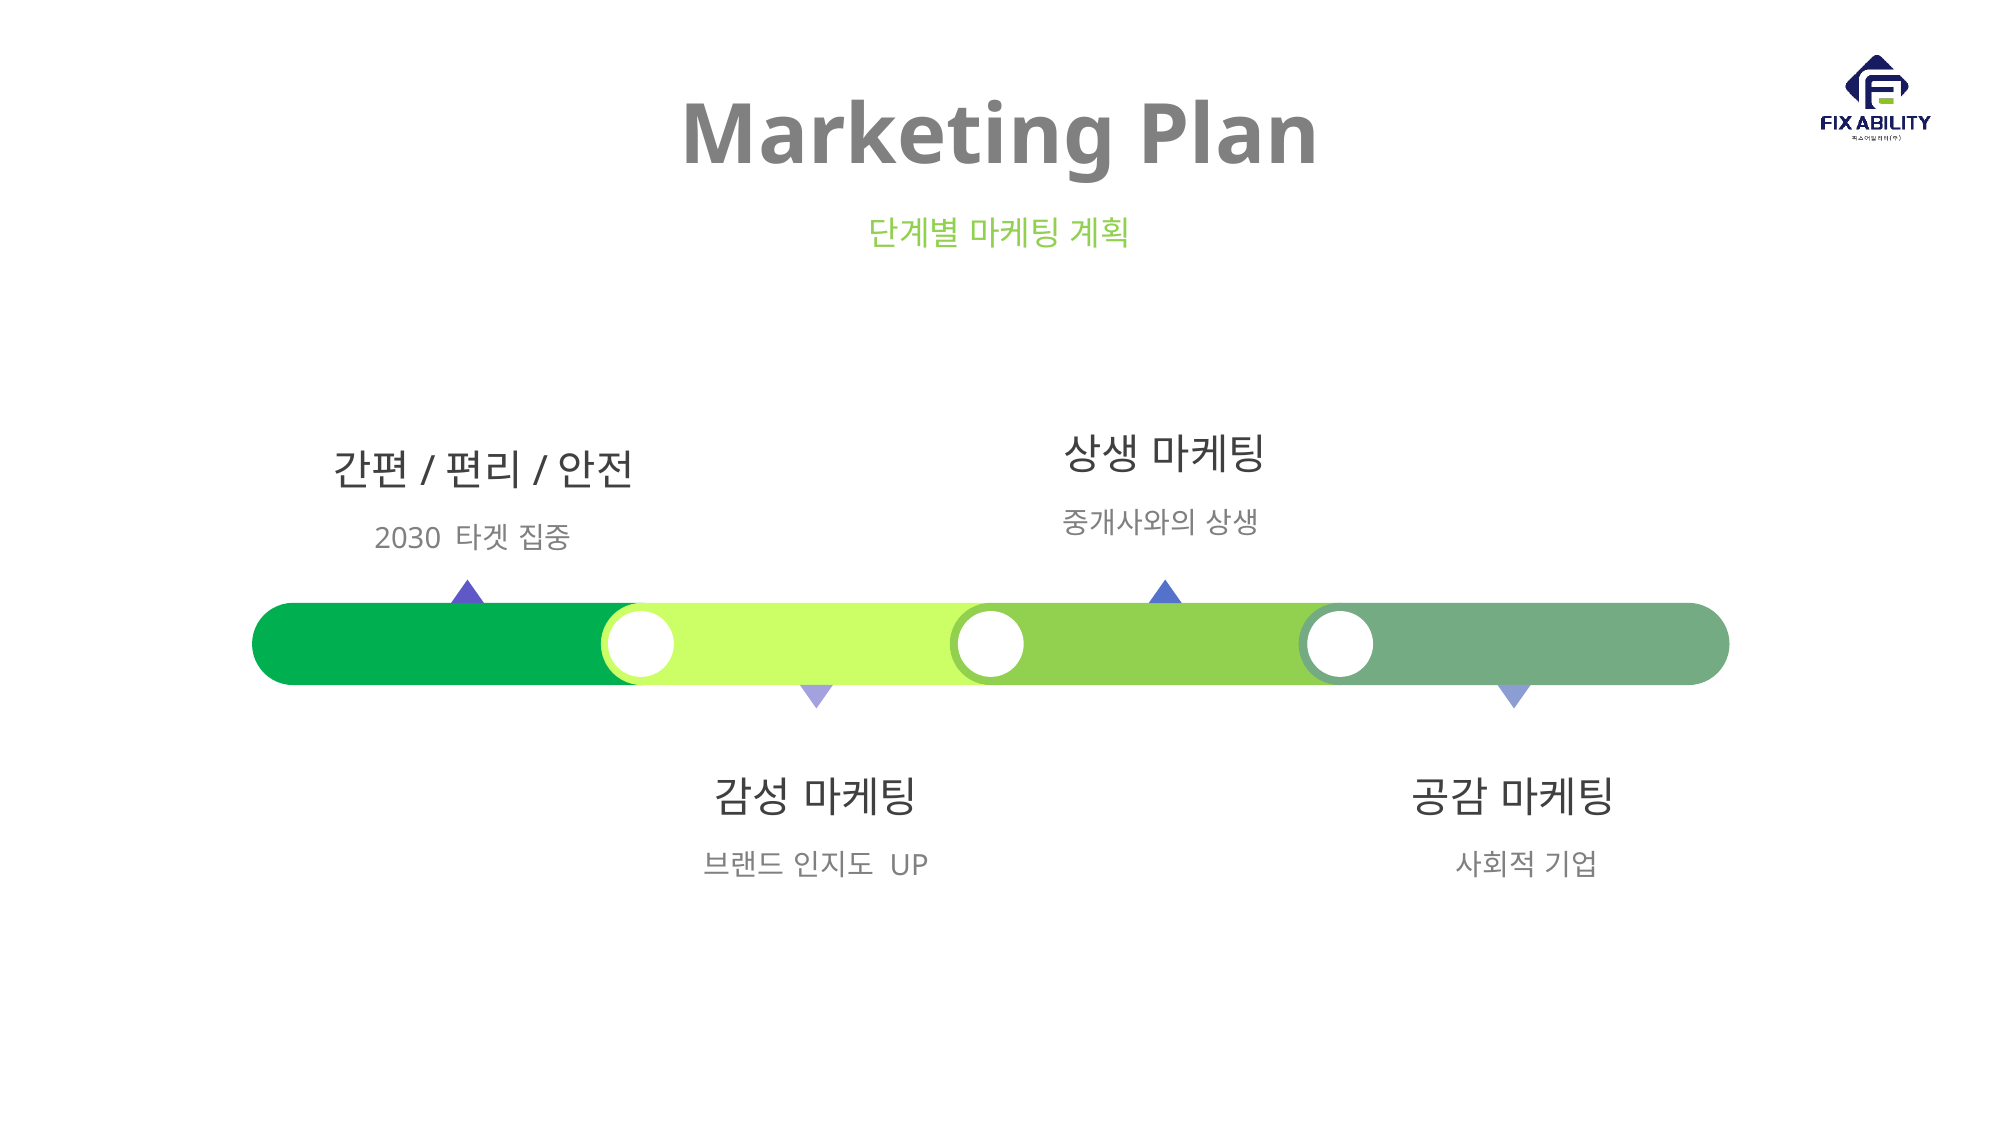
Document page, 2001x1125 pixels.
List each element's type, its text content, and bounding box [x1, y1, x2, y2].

title Marketing Plan [132, 54, 1868, 204]
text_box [230, 420, 1769, 891]
picture [1821, 54, 1931, 141]
list 단계별 마케팅 계획 [132, 204, 1868, 268]
